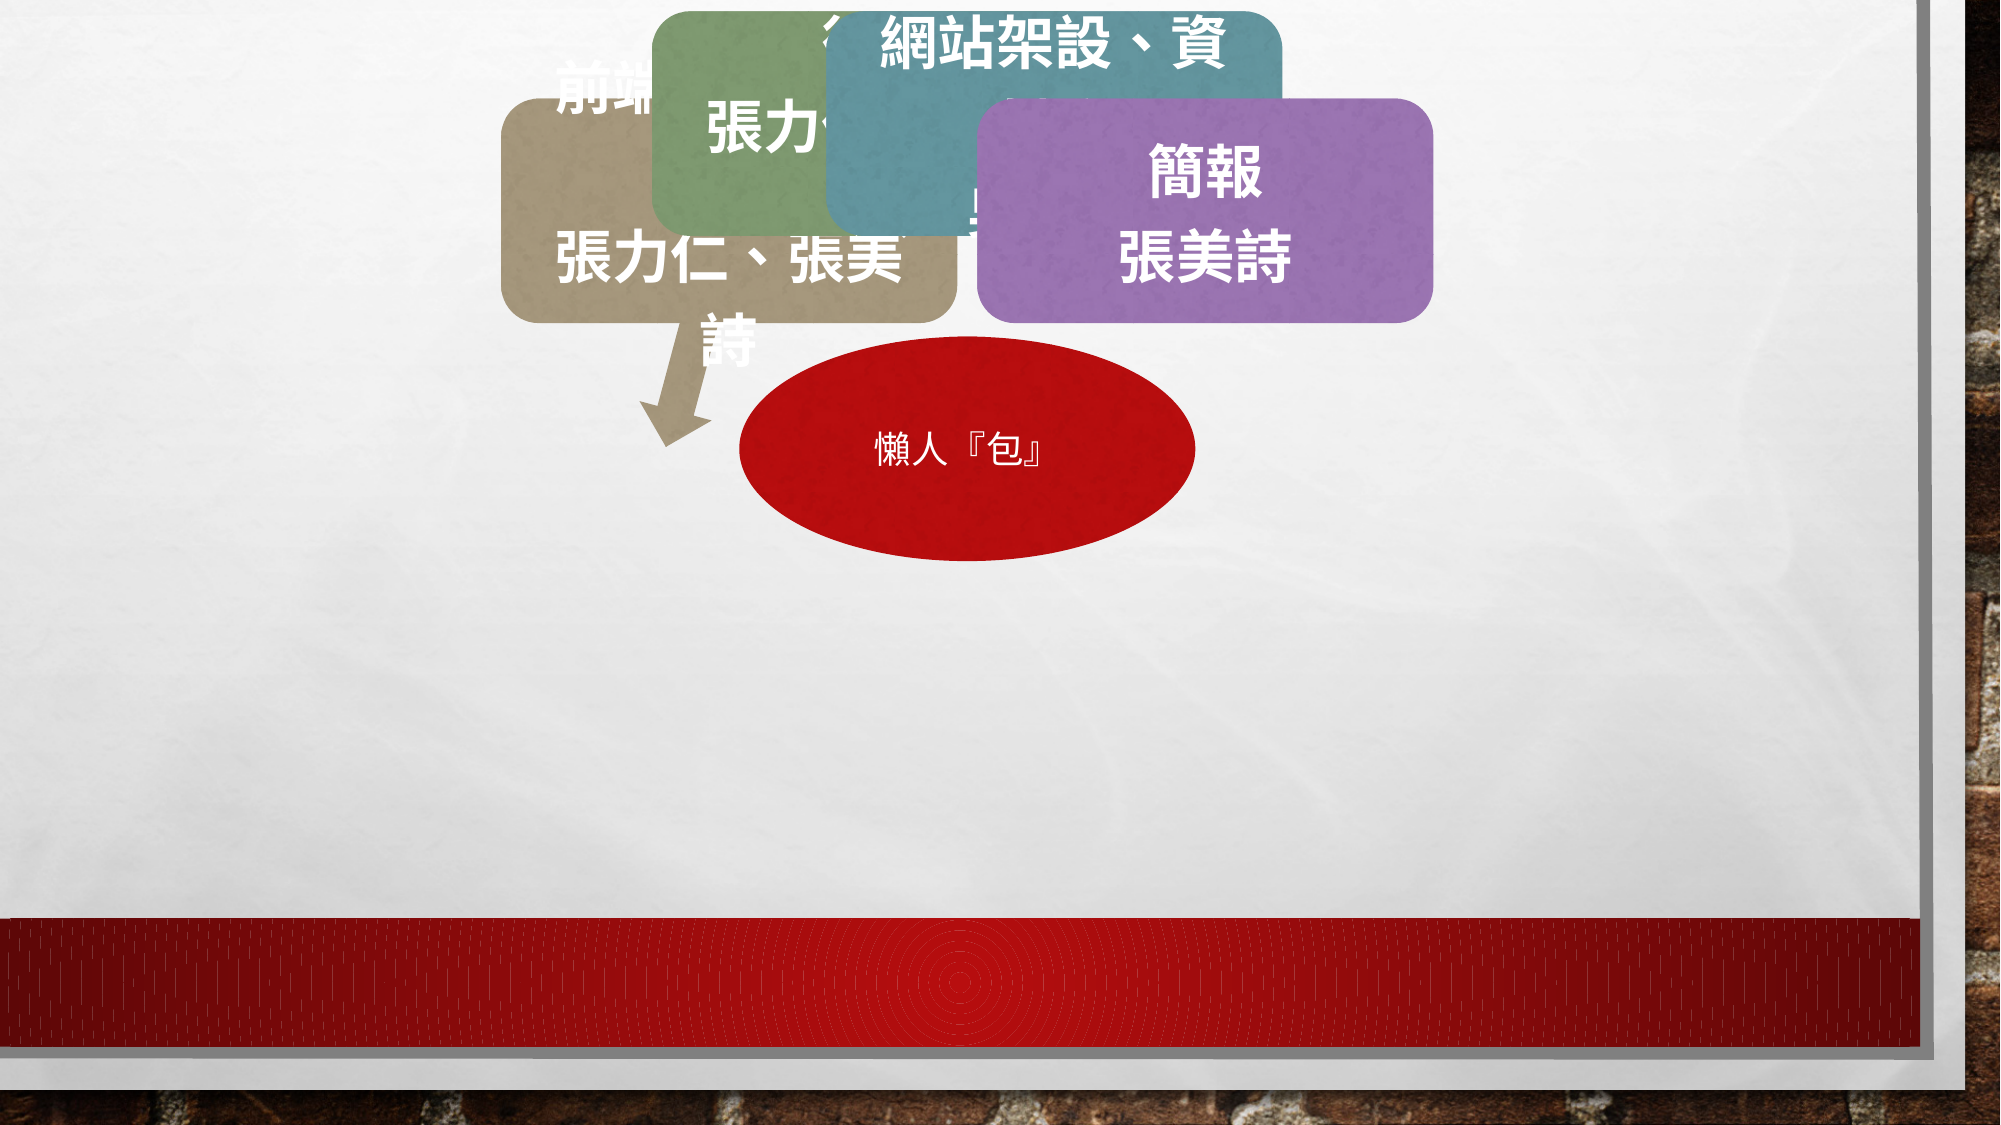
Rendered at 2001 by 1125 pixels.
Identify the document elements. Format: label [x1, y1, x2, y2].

text_box [54, 0, 1880, 899]
picture [0, 0, 2000, 1125]
